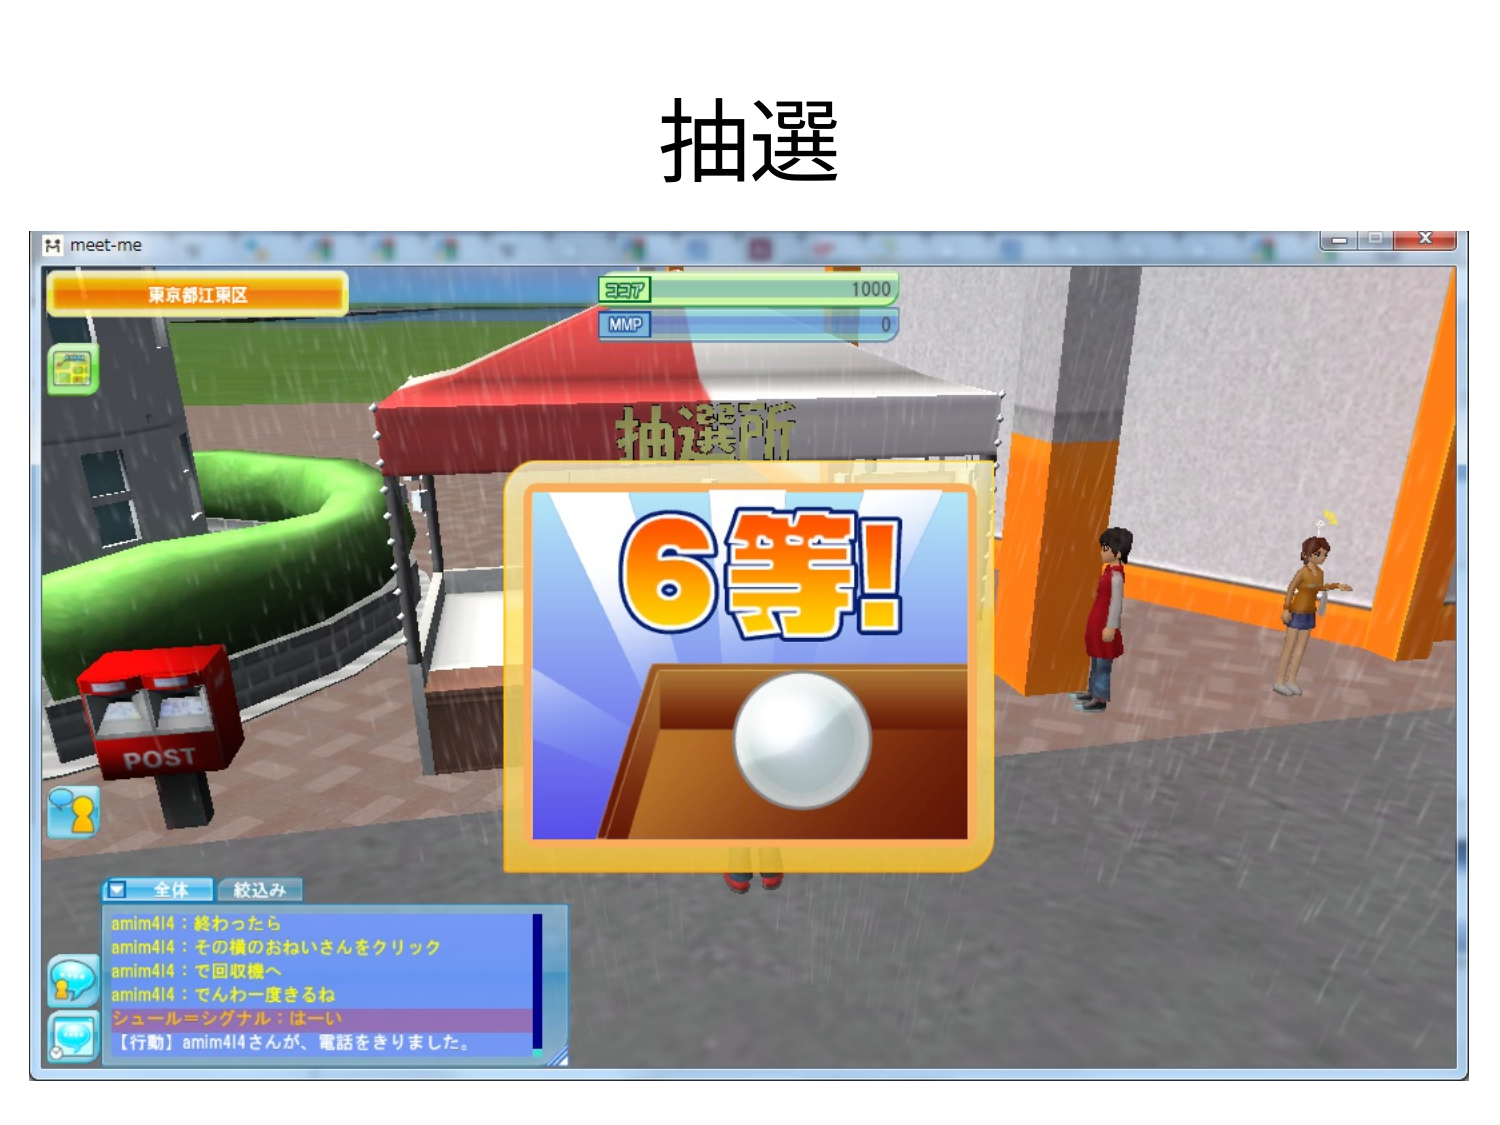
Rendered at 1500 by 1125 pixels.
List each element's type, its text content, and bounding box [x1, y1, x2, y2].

picture [29, 231, 1469, 1081]
title 抽選 [75, 45, 1425, 230]
